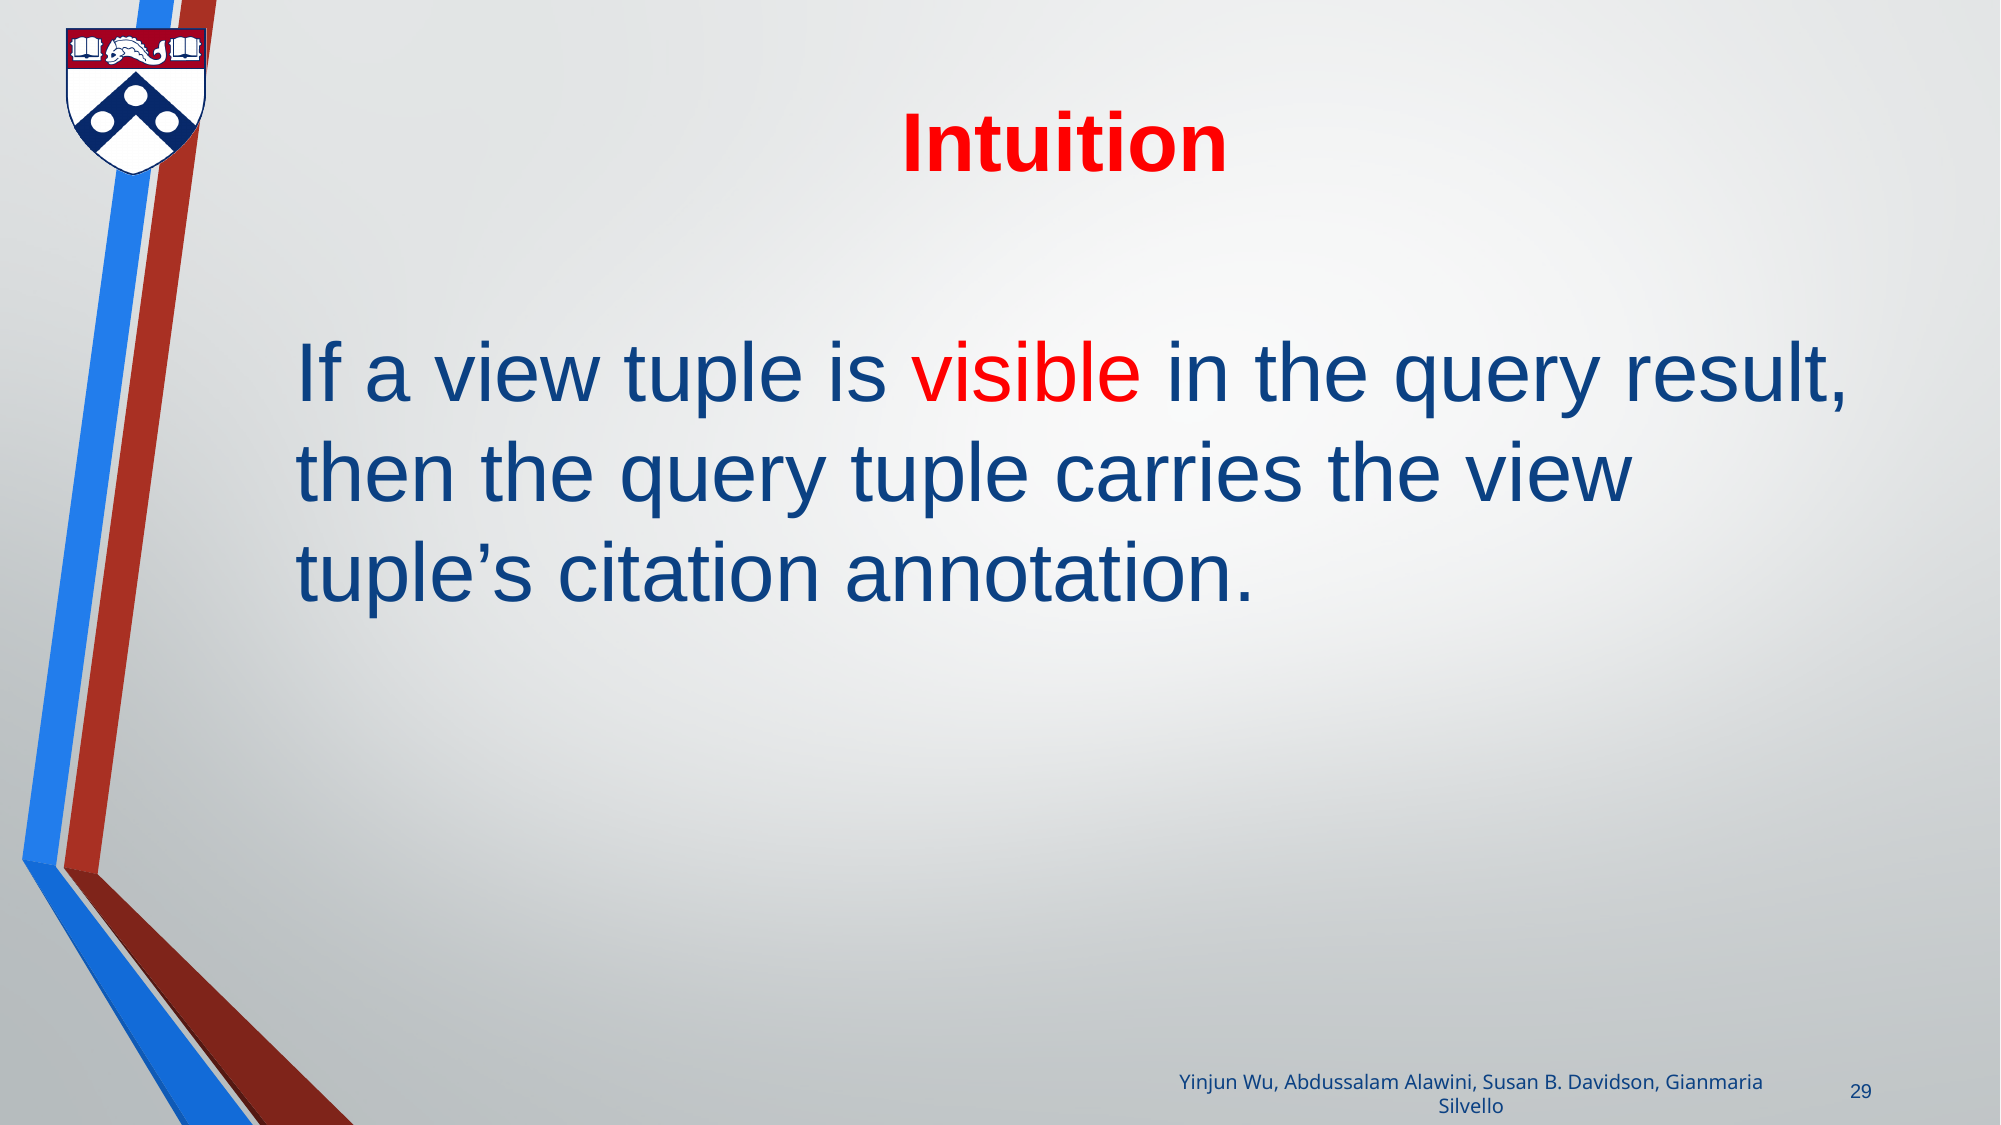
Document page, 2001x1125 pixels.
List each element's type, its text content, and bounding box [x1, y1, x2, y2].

title Intuition [243, 31, 1887, 246]
picture [63, 25, 208, 178]
list If a view tuple is visible in the query result, then the query tuple carries the view tuple’s citation annotation. [280, 306, 1878, 758]
slide_number 29 [1796, 1060, 1887, 1121]
